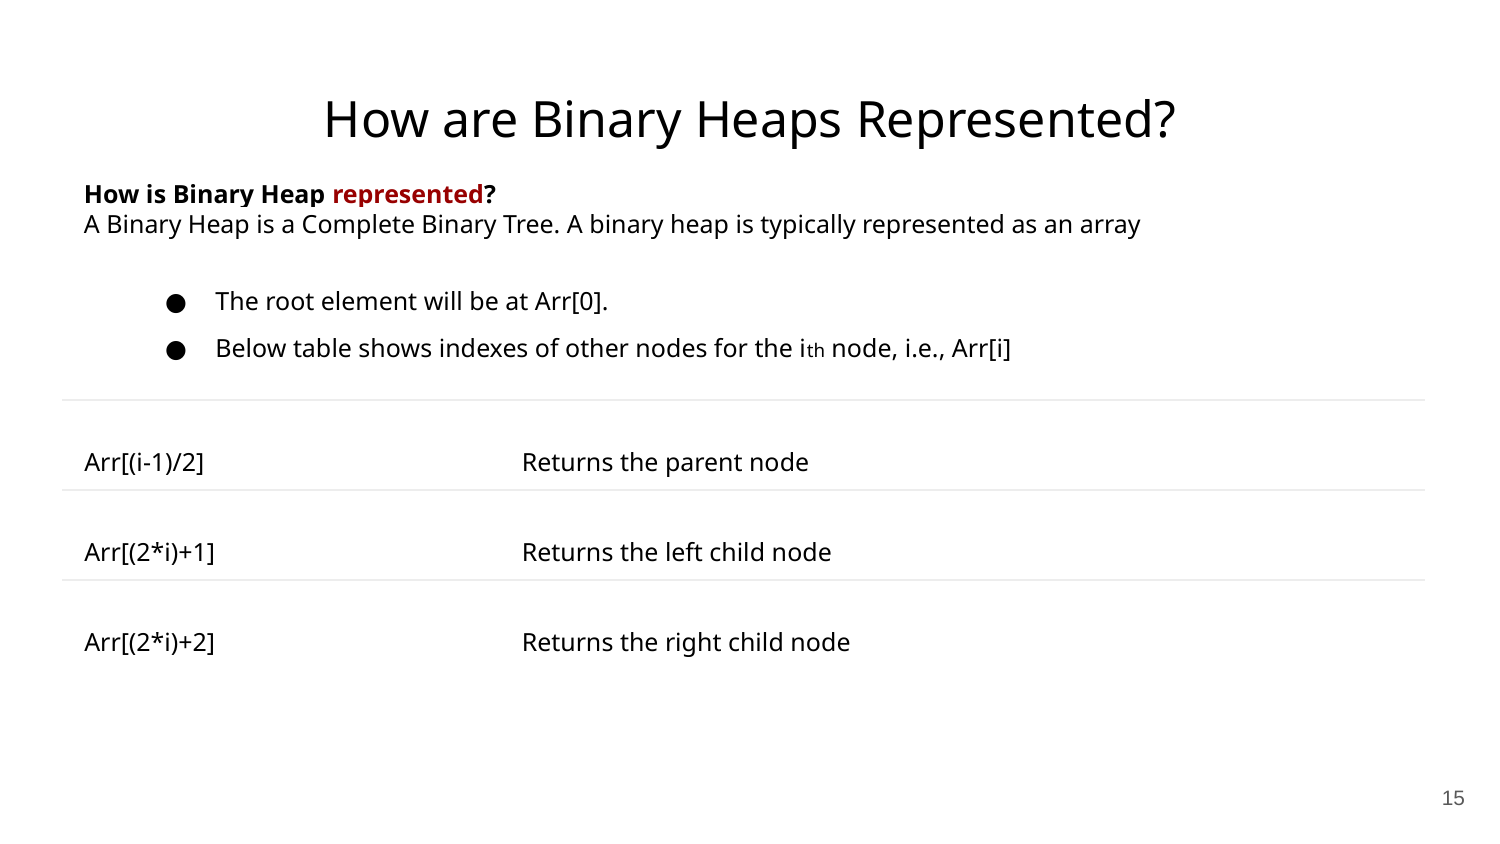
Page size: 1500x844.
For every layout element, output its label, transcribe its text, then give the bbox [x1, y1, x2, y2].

title How are Binary Heaps Represented? [51, 72, 1449, 167]
text_box How is Binary Heap represented? A Binary Heap is a Complete Binary Tree. A binary heap is typically represented as an array The root element will be at Arr[0]. Below table shows indexes of other nodes for the ith node, i.e., Arr[i] [69, 163, 1332, 291]
slide_number 15 [1389, 764, 1480, 830]
table_cell Arr[(2*i)+2] [62, 581, 500, 670]
table_header Arr[(i-1)/2] [62, 401, 500, 489]
table_header Returns the parent node [500, 401, 1425, 489]
table_cell Returns the left child node [500, 491, 1425, 579]
table_cell Returns the right child node [500, 581, 1425, 670]
table_cell Arr[(2*i)+1] [62, 491, 500, 579]
